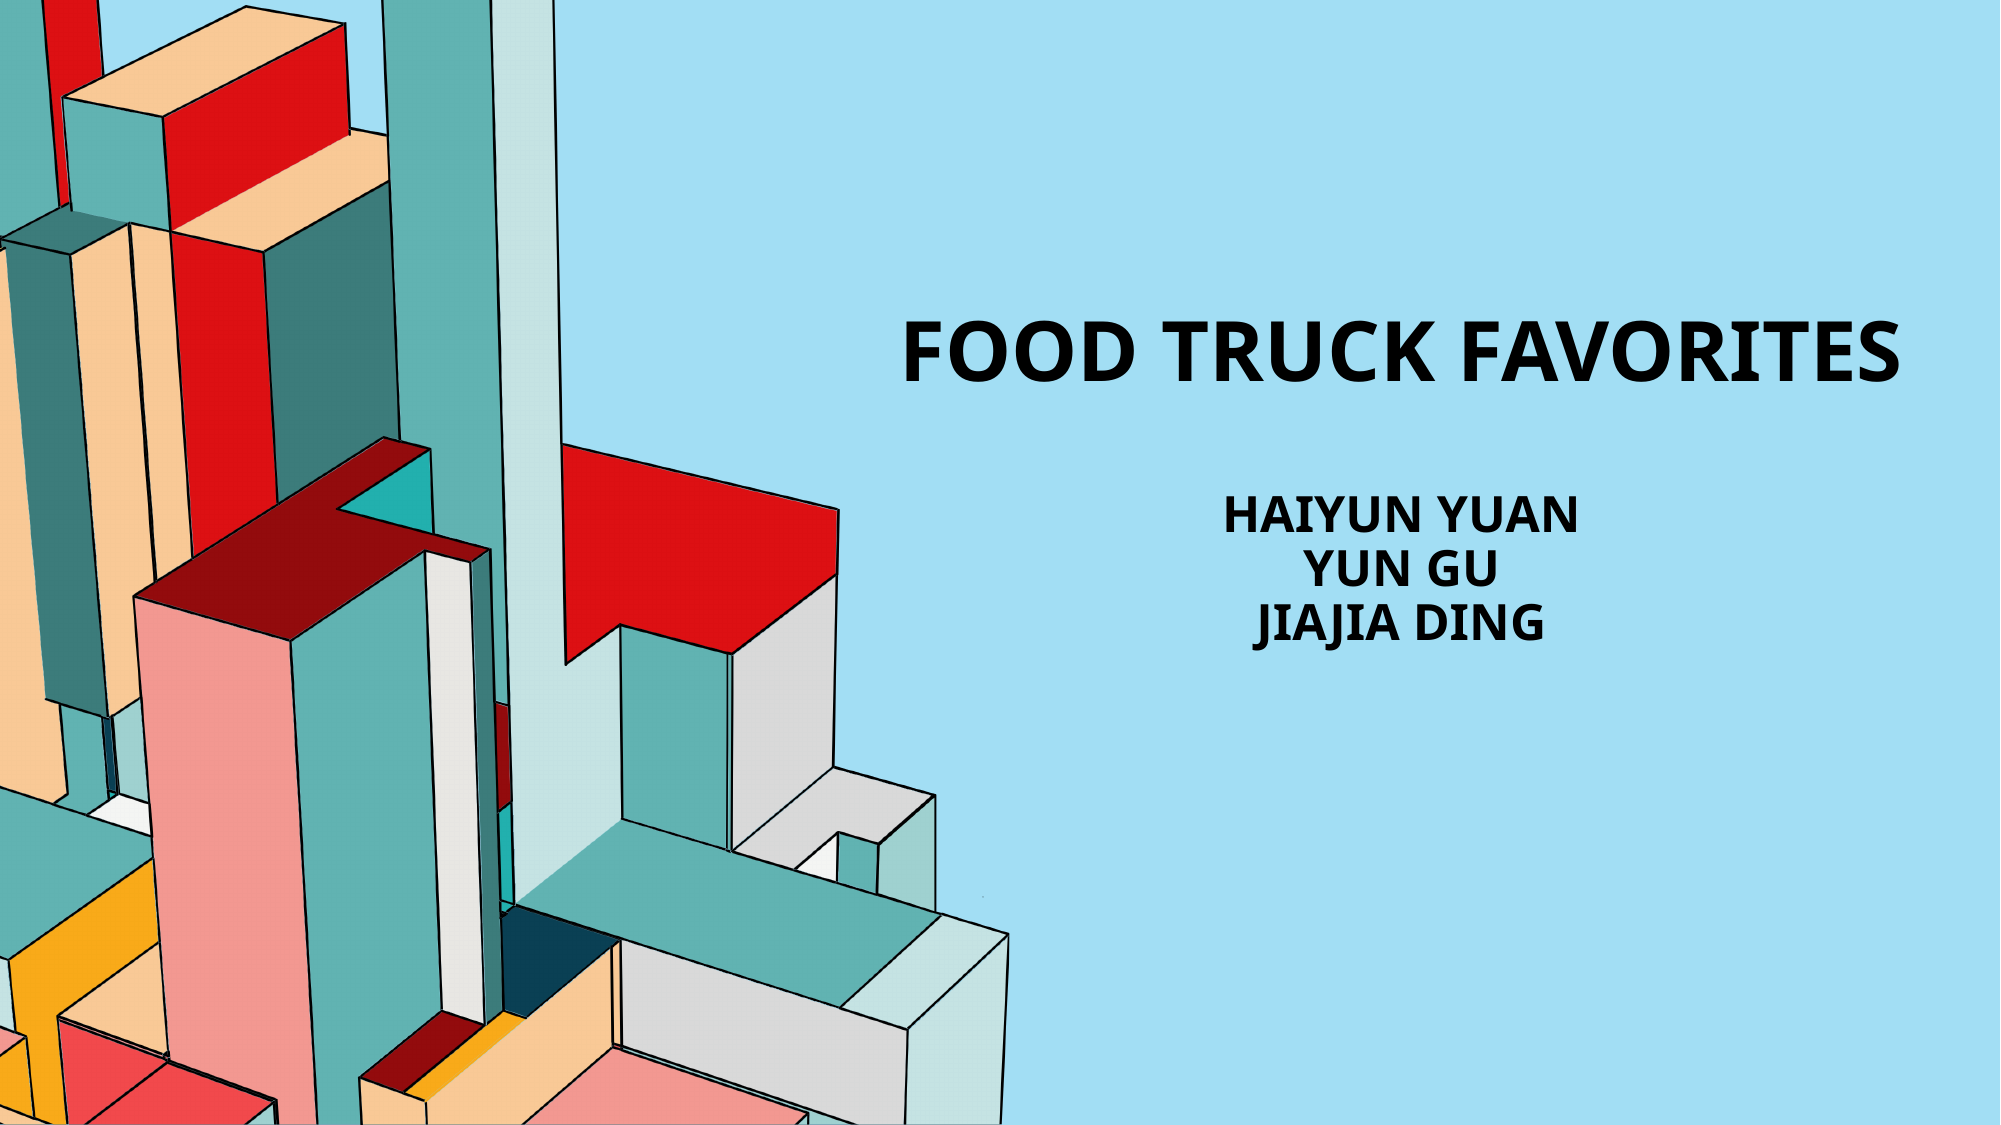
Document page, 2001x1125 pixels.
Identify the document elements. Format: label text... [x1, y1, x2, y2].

picture [0, 0, 1010, 1125]
title Food Truck Favorites haiyun yuan yun gu jiajia ding [851, 157, 1952, 659]
